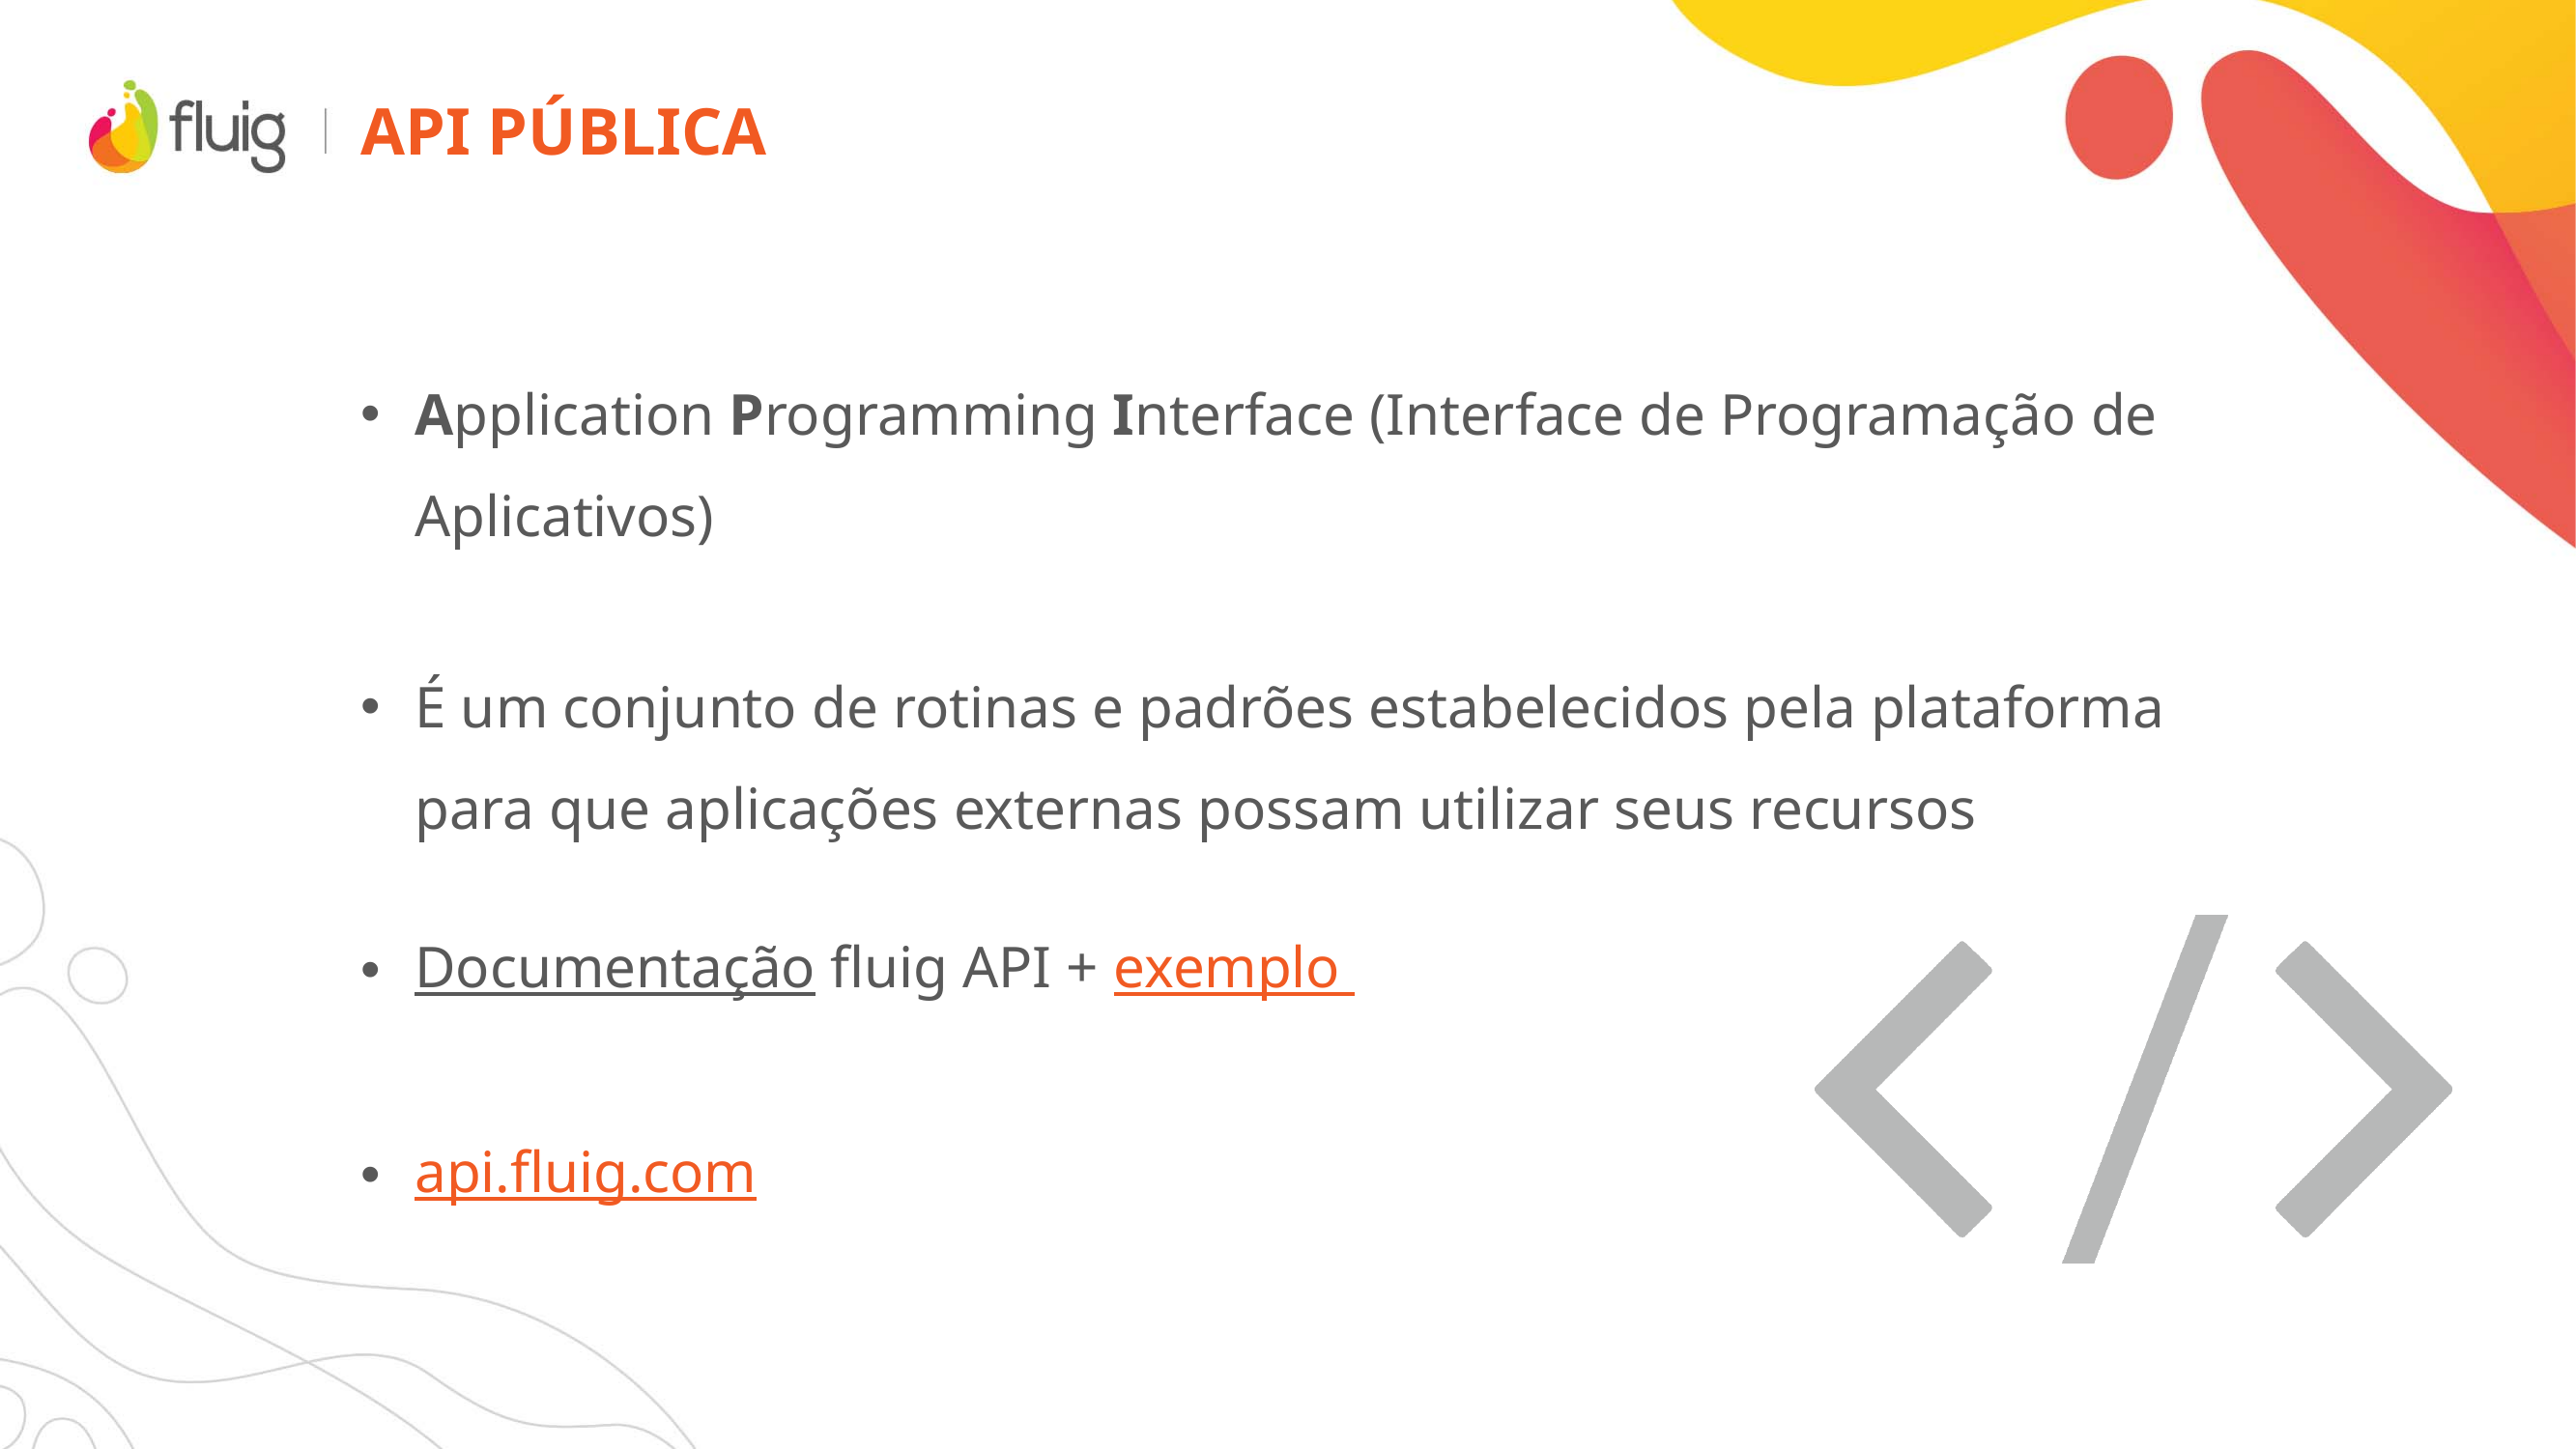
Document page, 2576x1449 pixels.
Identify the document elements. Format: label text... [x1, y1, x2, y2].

picture [0, 0, 2576, 1449]
title Api pública [346, 83, 1727, 289]
list Application Programming Interface (Interface de Programação de Aplicativos) É um conjunto de rotinas e padrões estabelecidos pela plataforma para que aplicações externas possam utilizar seus recursos Documentação fluig API + exemplo api.fluig.com [346, 337, 2266, 1269]
